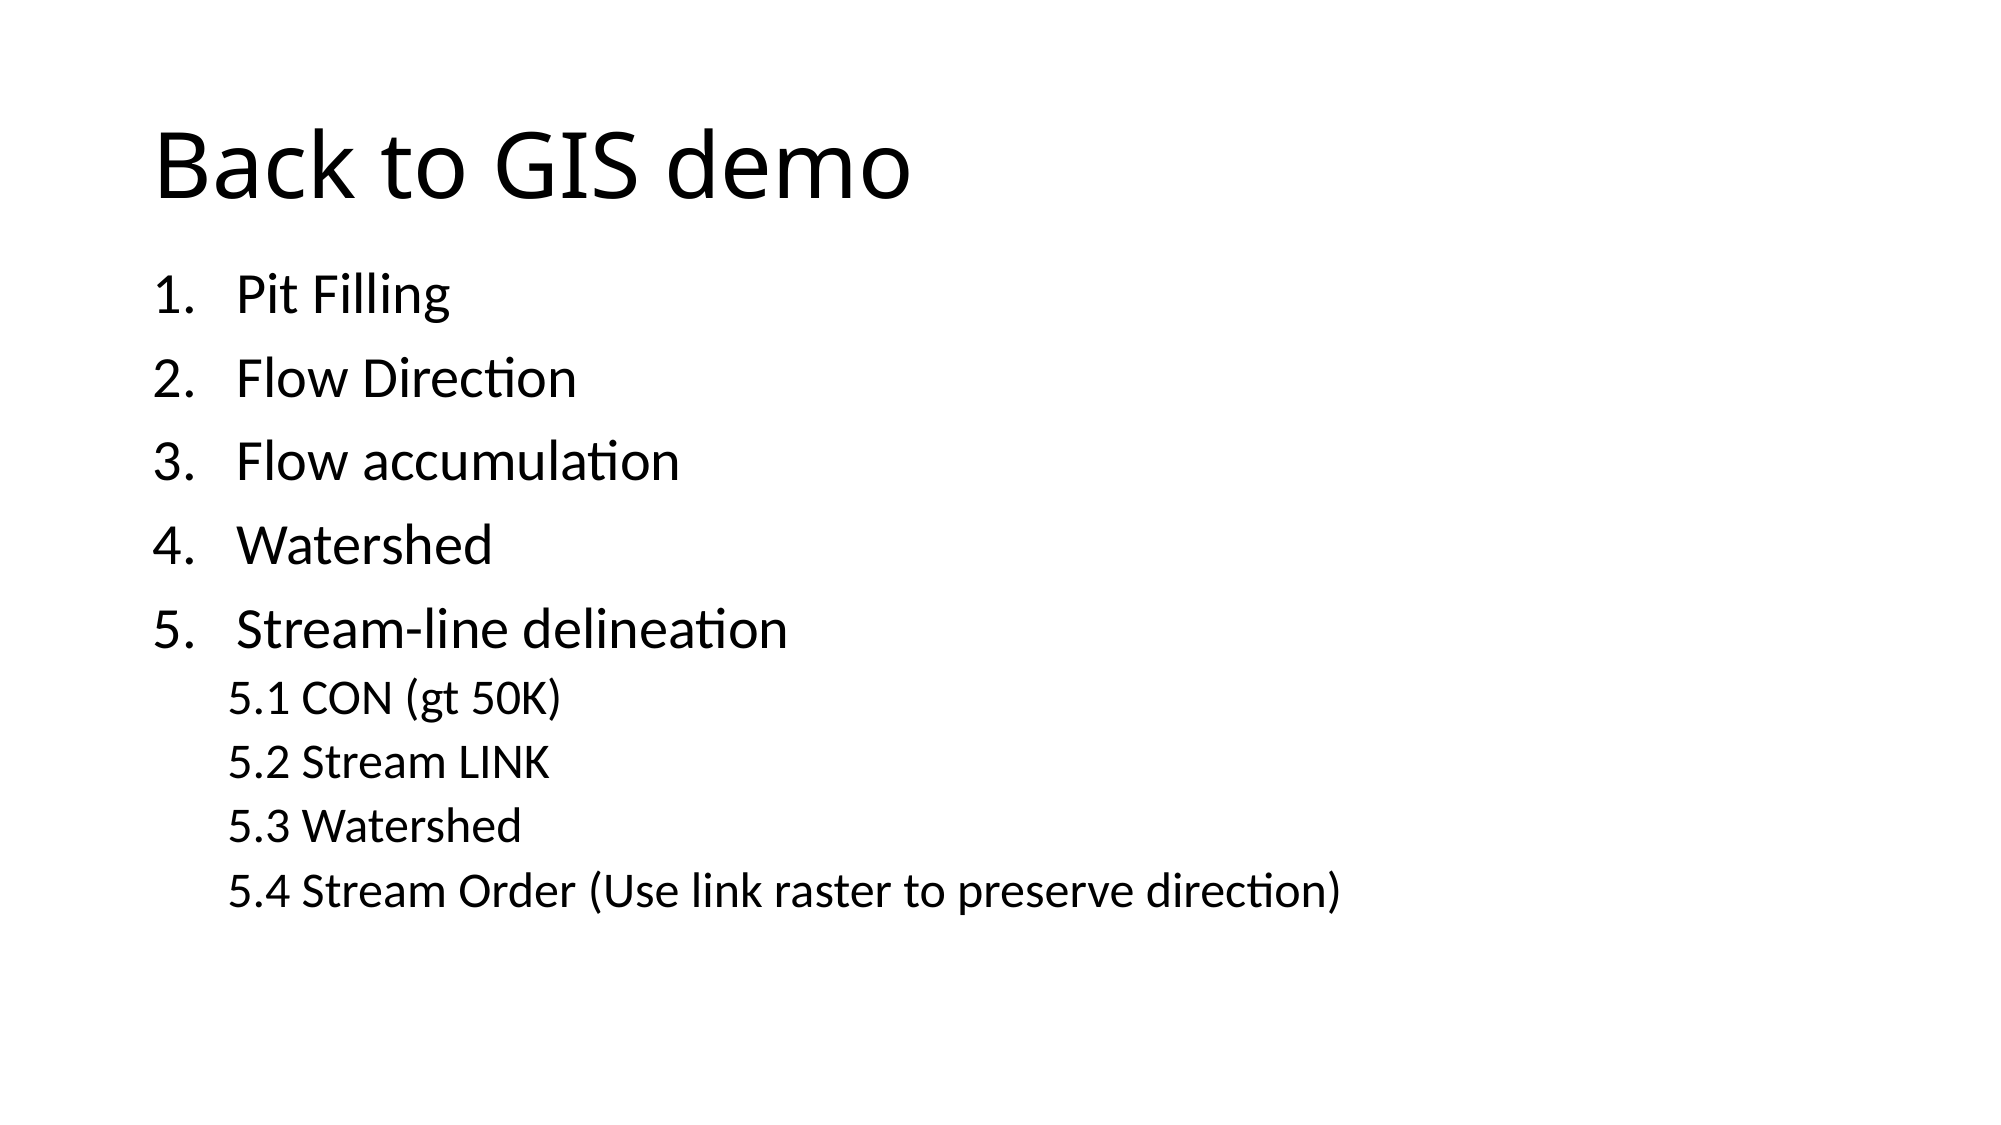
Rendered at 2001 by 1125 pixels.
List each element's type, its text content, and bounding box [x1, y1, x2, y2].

list Pit Filling Flow Direction Flow accumulation Watershed Stream-line delineation 5.1 CON (gt 50K) 5.2 Stream LINK 5.3 Watershed 5.4 Stream Order (Use link raster to preserve direction) [137, 255, 1863, 1110]
title Back to GIS demo [137, 59, 1863, 255]
